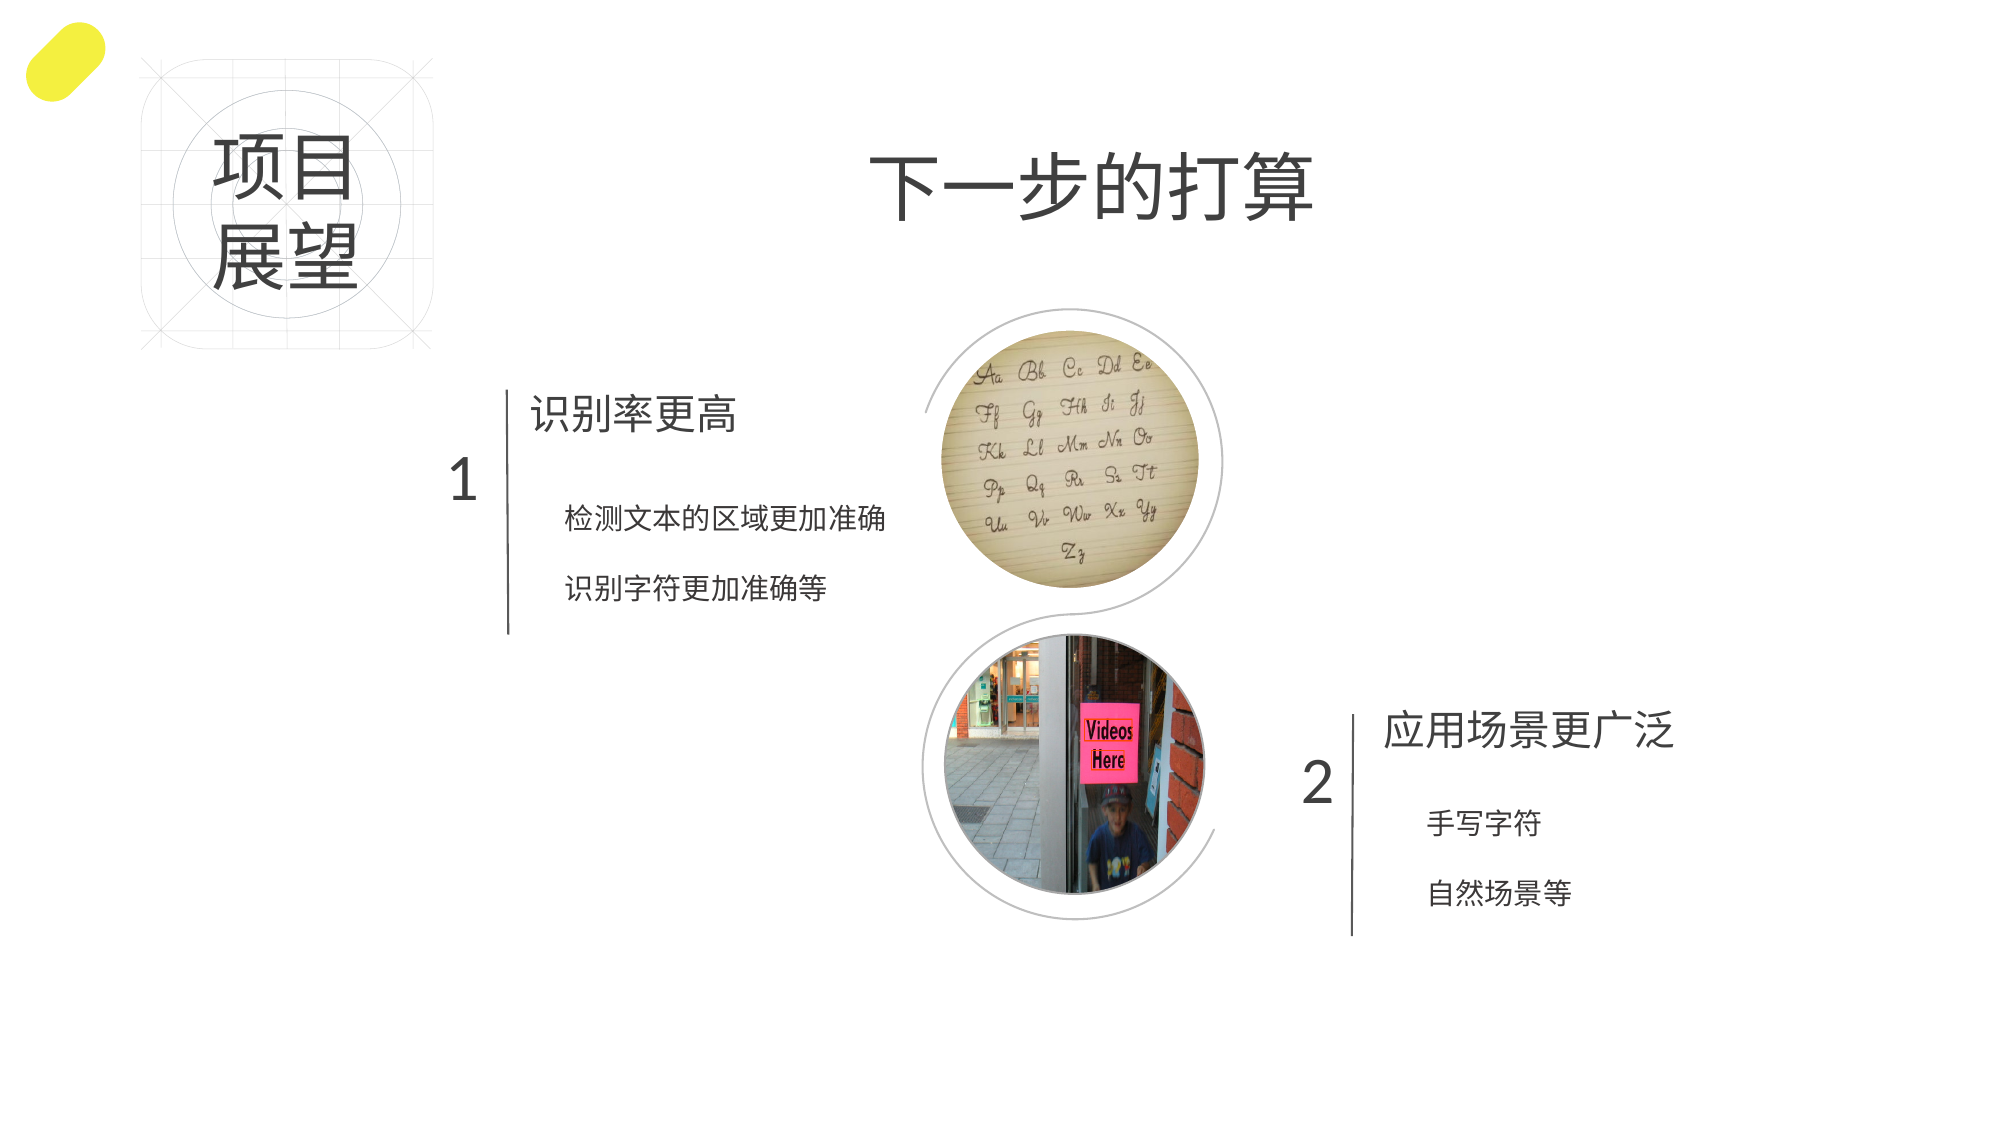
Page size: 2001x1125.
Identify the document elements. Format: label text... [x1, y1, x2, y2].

text_box 2 [1285, 729, 1351, 824]
text_box [945, 634, 1205, 894]
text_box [139, 57, 434, 350]
text_box 1 [430, 426, 498, 521]
text_box [940, 329, 1200, 590]
text_box 应用场景更广泛 [1368, 696, 1708, 762]
text_box 手写字符 自然场景等 [1411, 797, 1648, 918]
text_box [26, 22, 106, 102]
text_box 检测文本的区域更加准确 识别字符更加准确等 [550, 493, 1013, 613]
text_box 识别率更高 [514, 380, 854, 445]
text_box 下一步的打算 [851, 133, 1403, 239]
